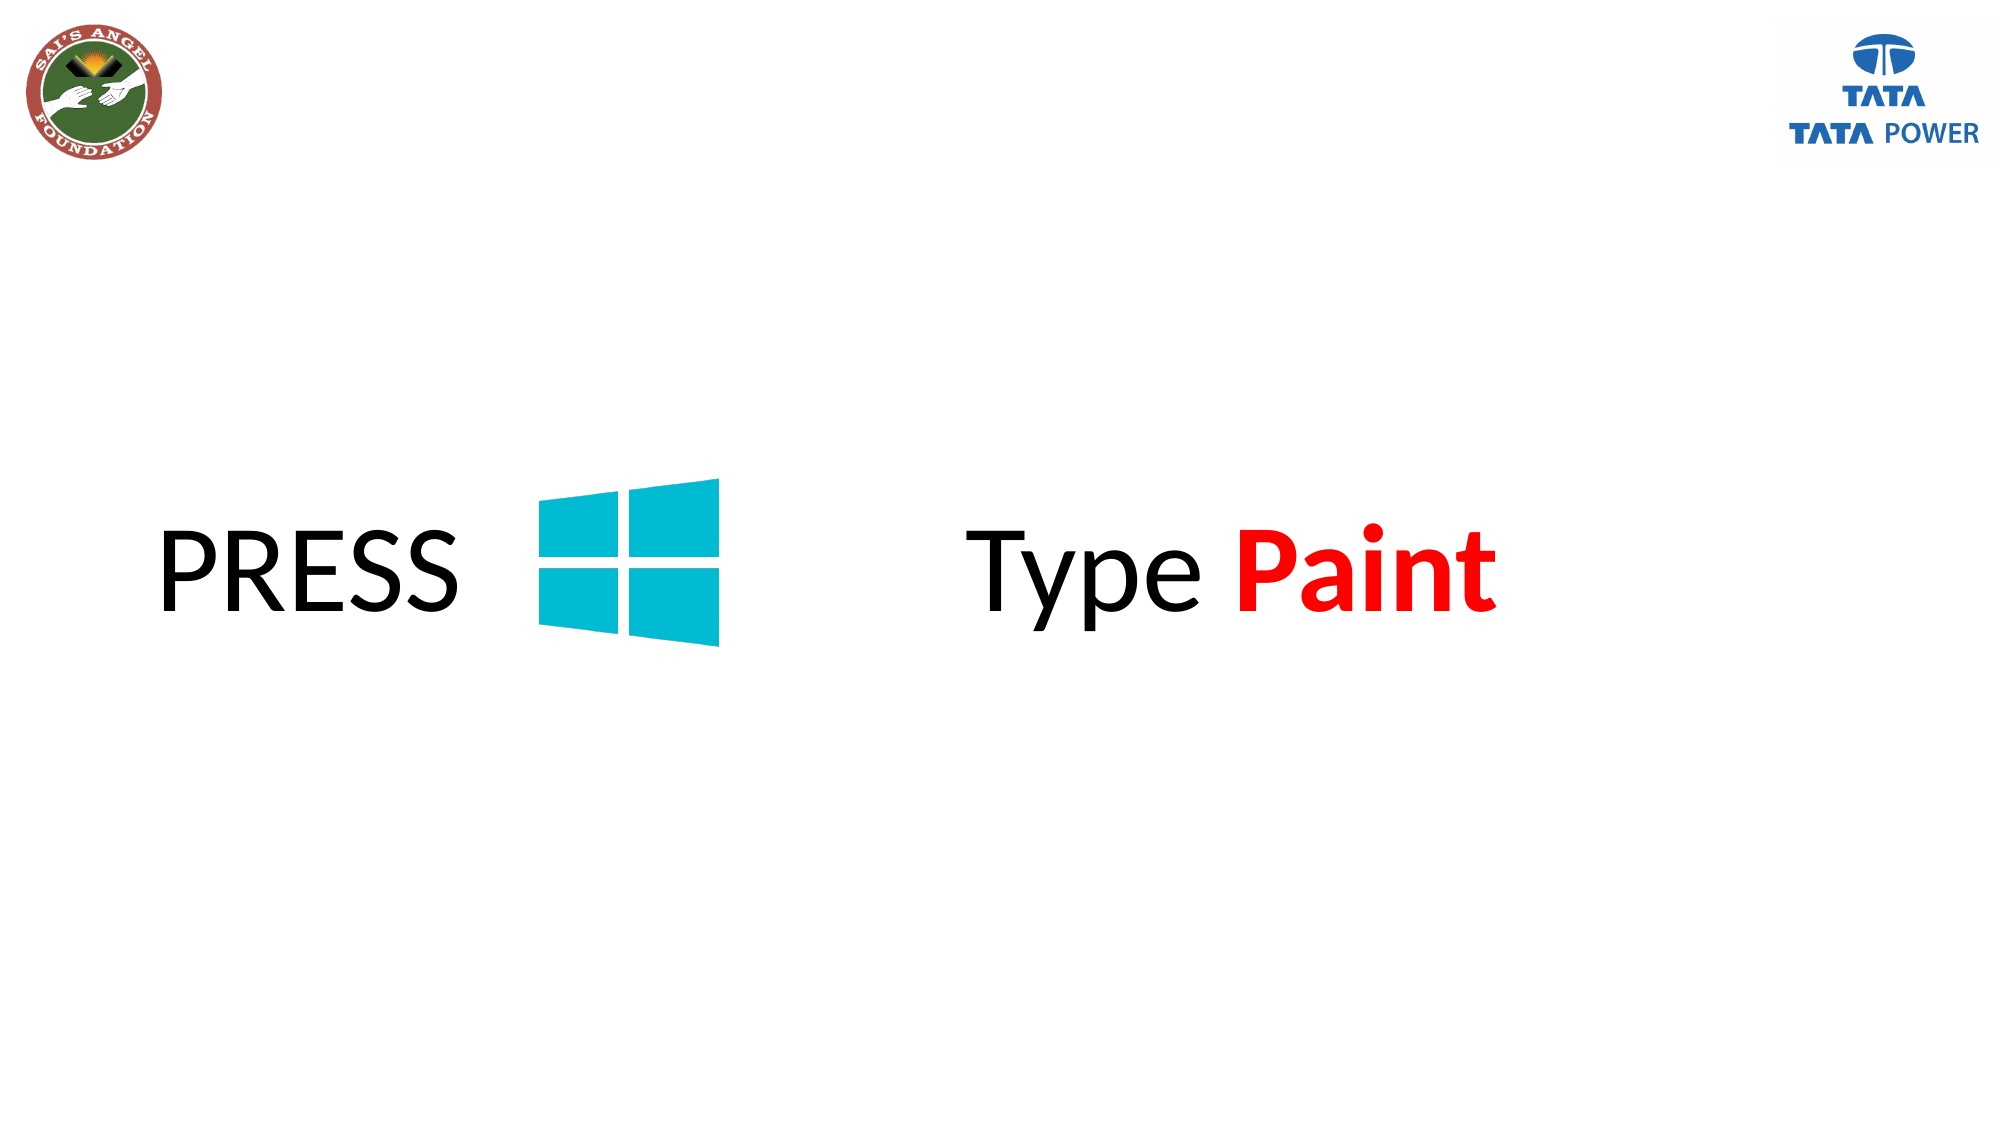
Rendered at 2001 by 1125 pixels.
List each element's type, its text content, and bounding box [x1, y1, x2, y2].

picture [26, 24, 162, 160]
picture [1775, 19, 2000, 164]
text_box PRESS [140, 471, 633, 802]
text_box Type Paint [950, 471, 1860, 652]
picture [539, 472, 719, 653]
